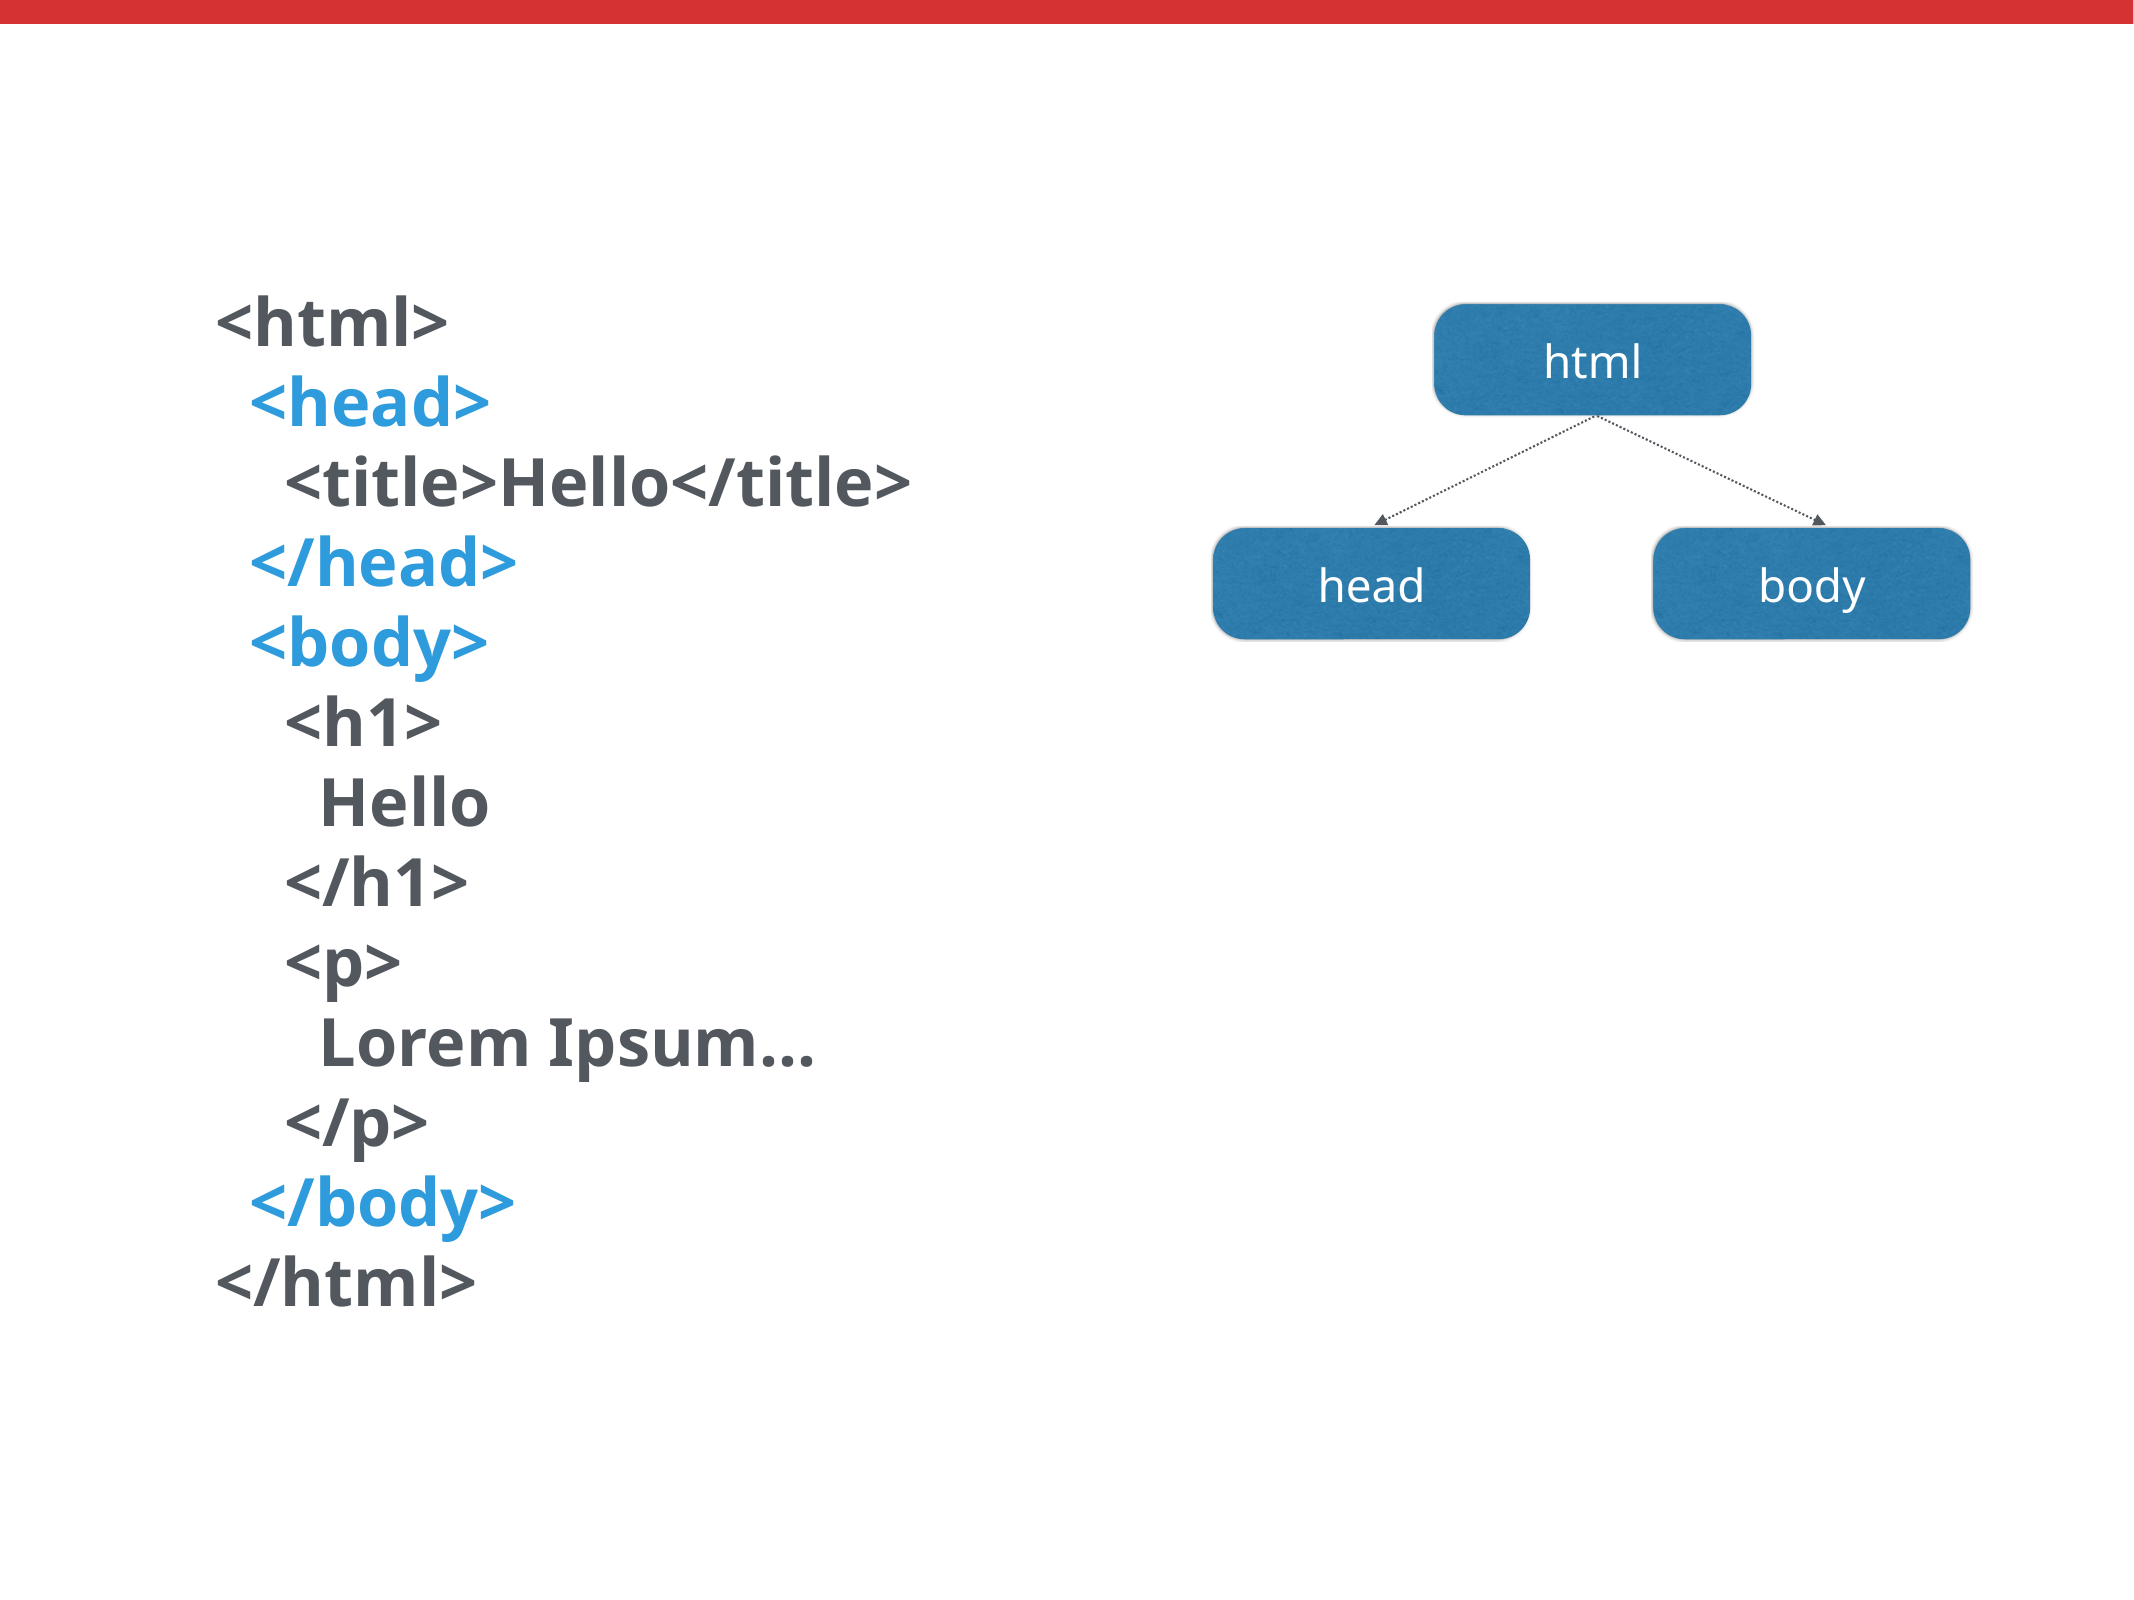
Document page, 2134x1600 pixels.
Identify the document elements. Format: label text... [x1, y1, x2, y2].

text_box html [1434, 304, 1752, 416]
text_box <html> <head> <title>Hello</title> </head> <body> <h1> Hello </h1> <p> Lorem Ipsum… </p> </body> </html> [210, 275, 918, 1325]
text_box [1812, 514, 1826, 526]
text_box head [1213, 528, 1531, 640]
text_box body [1653, 528, 1971, 640]
text_box [1374, 514, 1392, 526]
